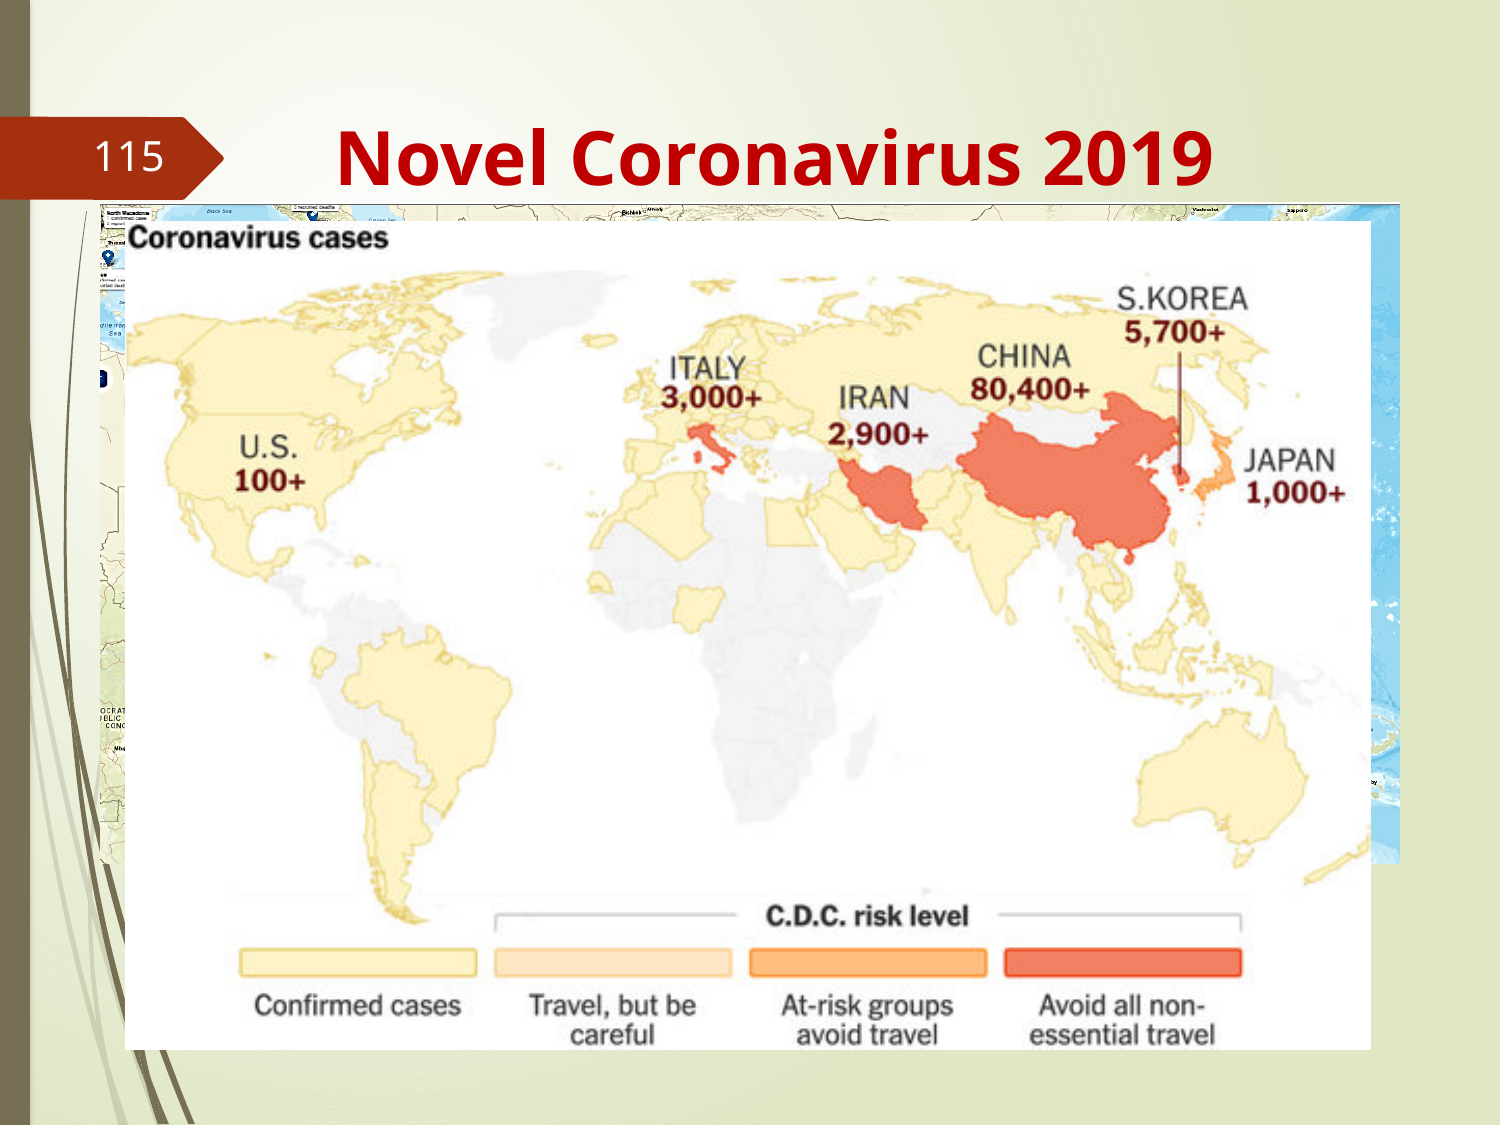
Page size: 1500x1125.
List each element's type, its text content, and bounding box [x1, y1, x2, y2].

picture [125, 221, 1372, 1050]
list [100, 202, 1401, 864]
title Novel Coronavirus 2019 [319, 102, 1400, 202]
slide_number 115 [70, 129, 180, 188]
